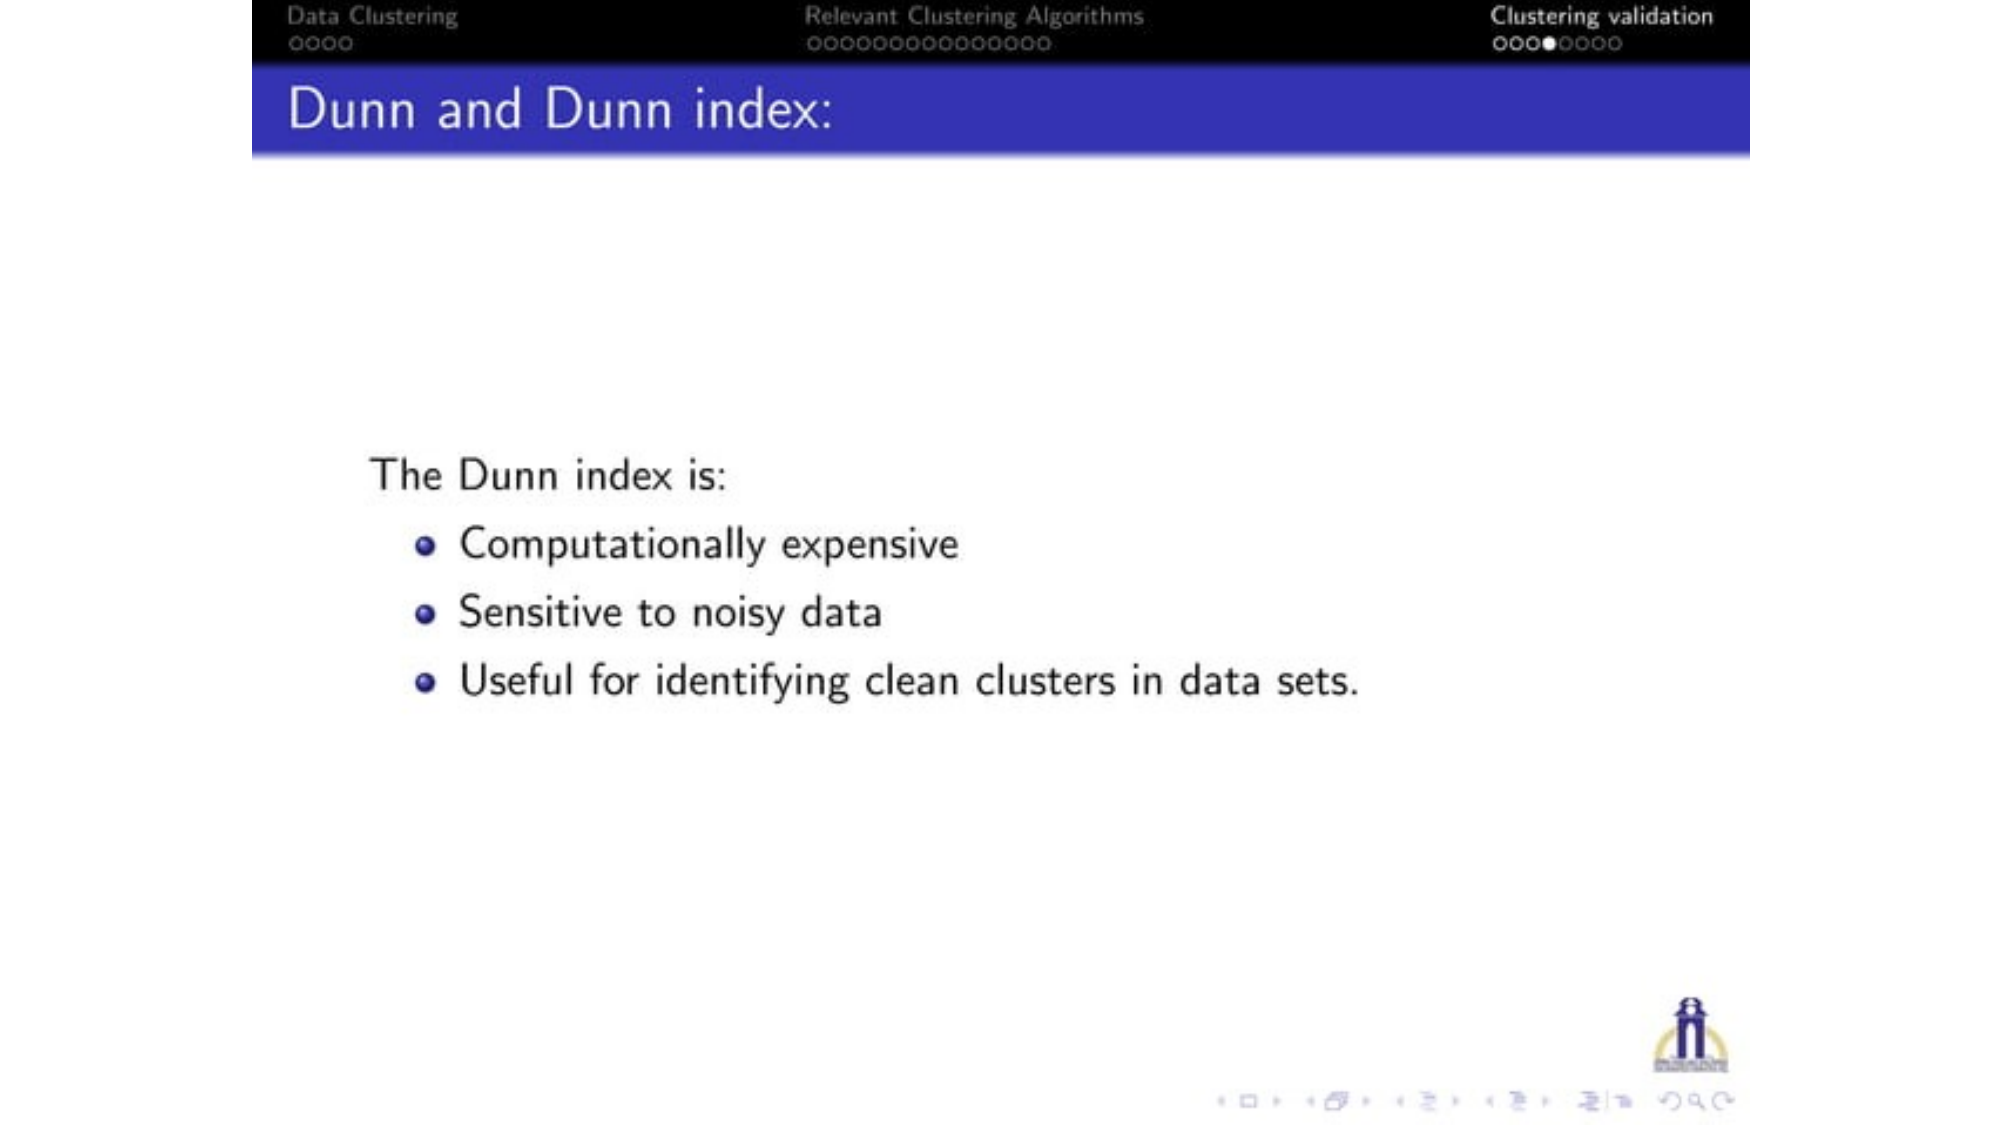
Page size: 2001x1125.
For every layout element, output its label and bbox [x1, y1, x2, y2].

picture [251, 0, 1750, 1125]
